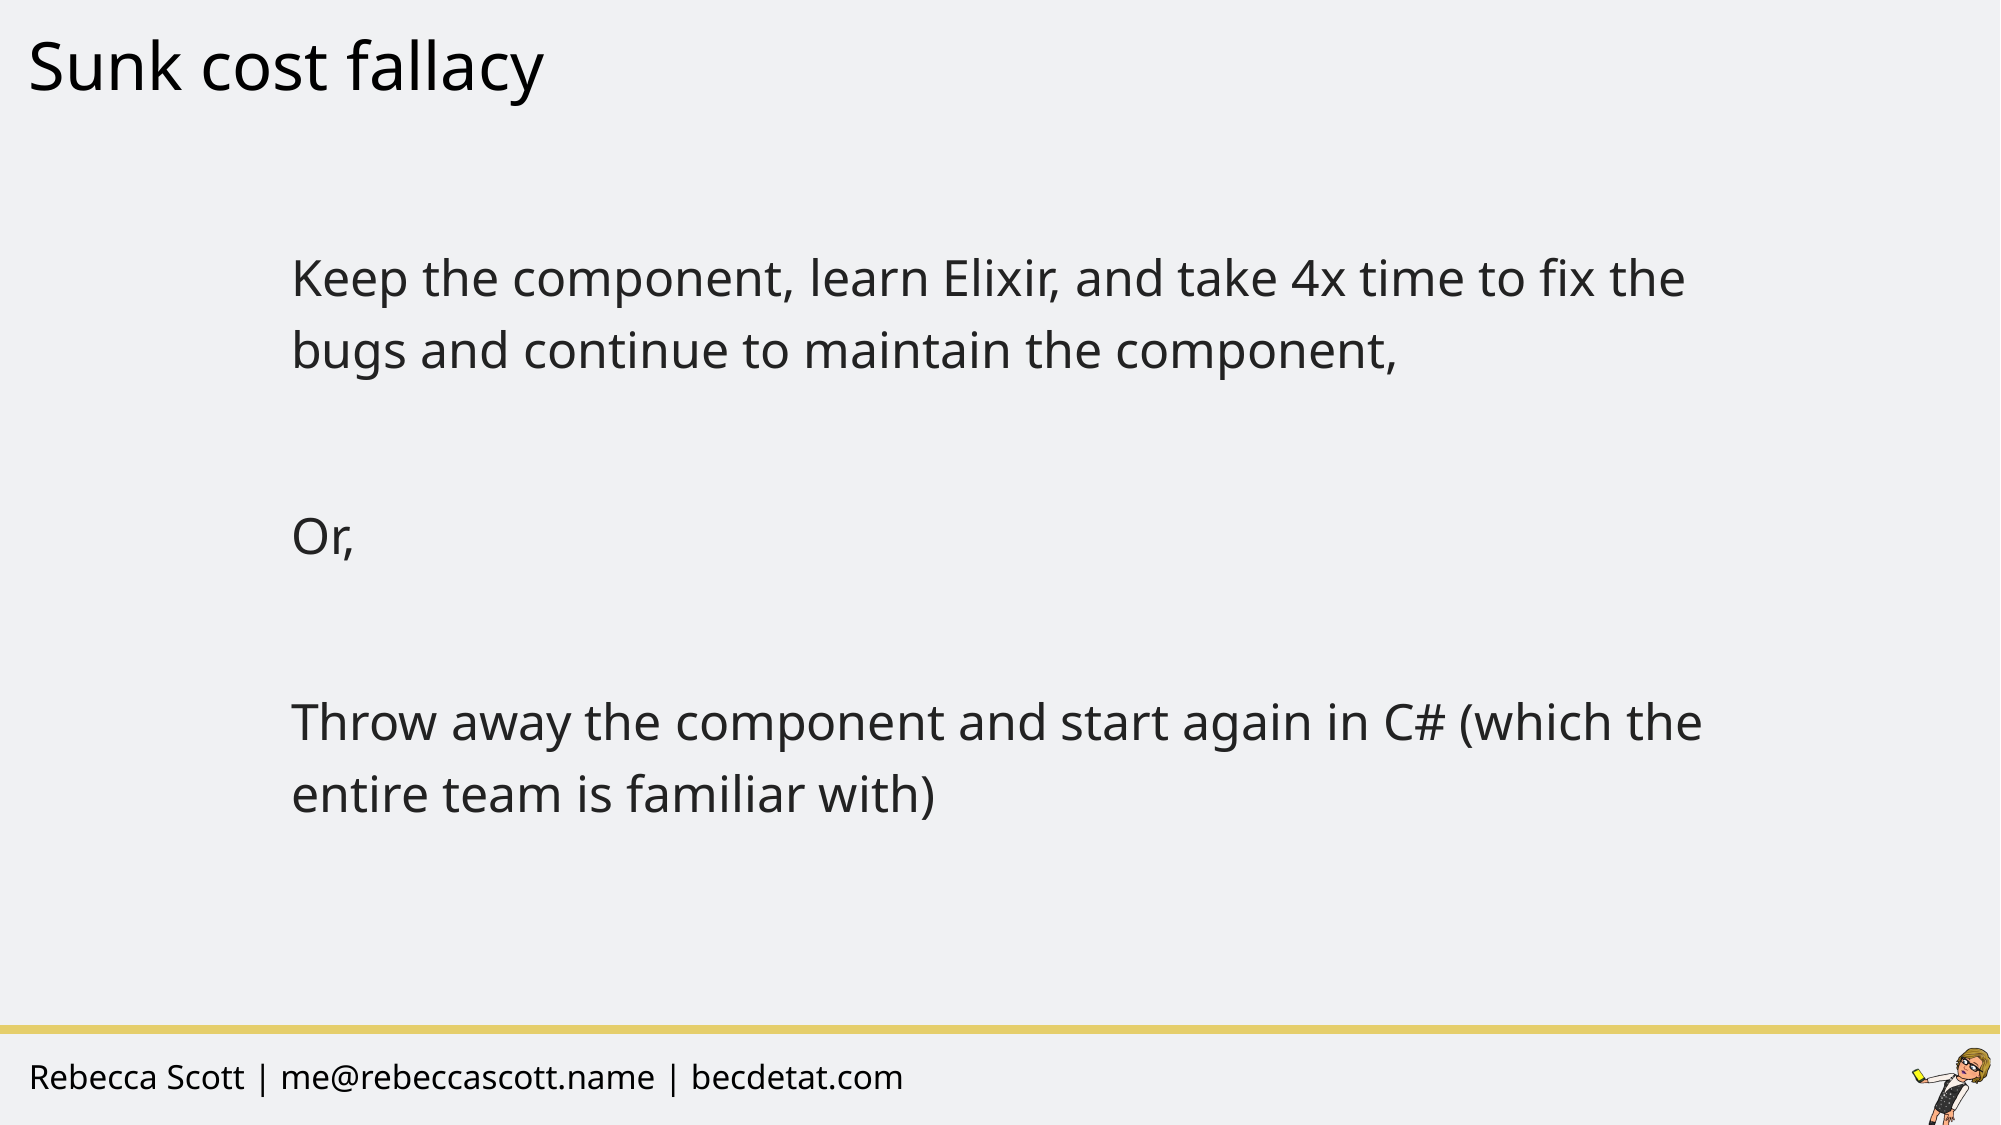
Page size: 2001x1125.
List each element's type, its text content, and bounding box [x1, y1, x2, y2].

text_box Rebecca Scott | me@rebeccascott.name | becdetat.com [13, 1041, 952, 1125]
text_box Keep the component, learn Elixir, and take 4x time to fix the bugs and continue to maintain the component, Or, Throw away the component and start again in C# (which the entire team is familiar with) [276, 227, 1724, 898]
picture [1906, 1031, 2000, 1125]
text_box [0, 1028, 2000, 1125]
text_box Sunk cost fallacy [13, 0, 952, 115]
